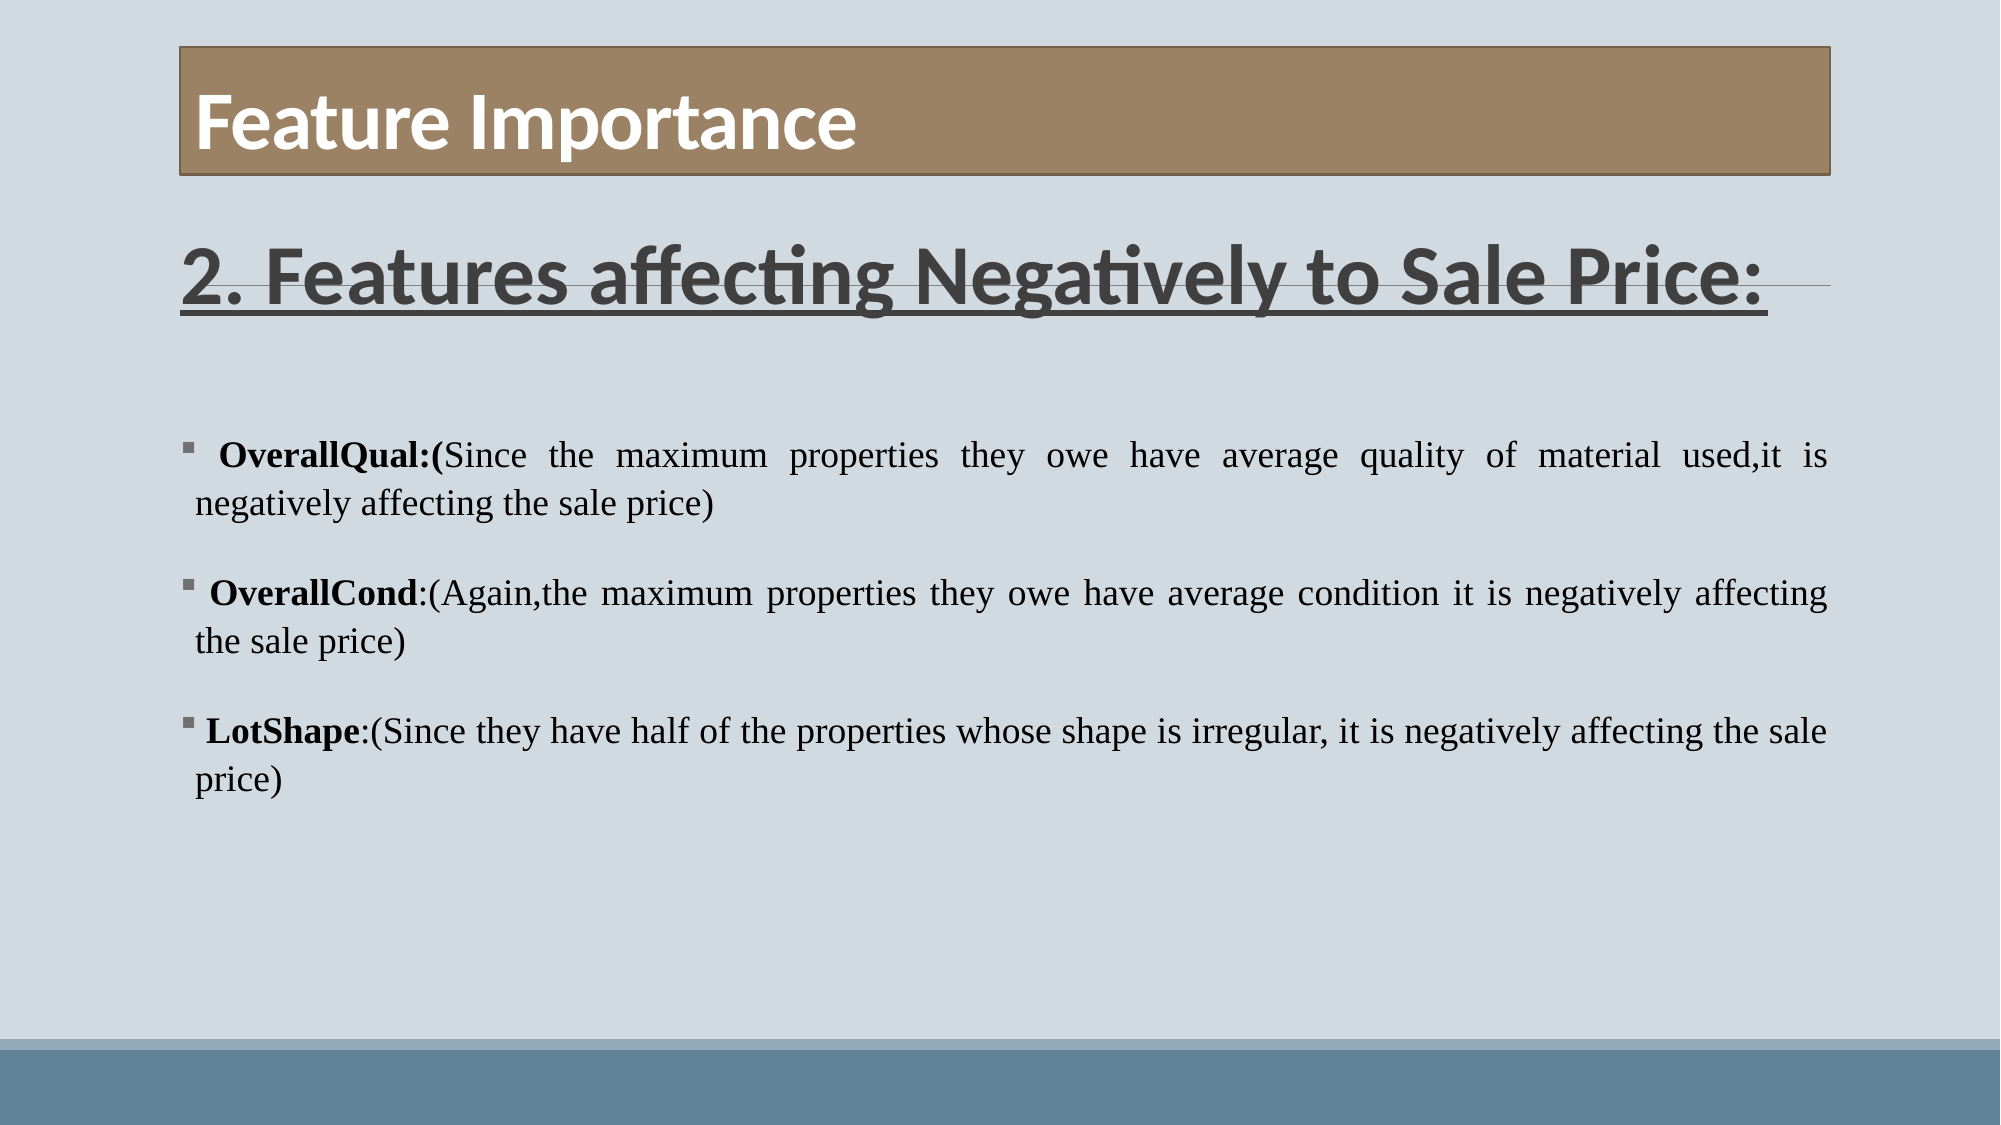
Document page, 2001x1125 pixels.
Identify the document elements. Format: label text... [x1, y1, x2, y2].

list 2. Features affecting Negatively to Sale Price: OverallQual:(Since the maximum properties they owe have average quality of material used,it is negatively affecting the sale price) OverallCond:(Again,the maximum properties they owe have average condition it is negatively affecting the sale price) LotShape:(Since they have half of the properties whose shape is irregular, it is negatively affecting the sale price) [180, 223, 1830, 1009]
title Feature Importance [179, 46, 1831, 176]
